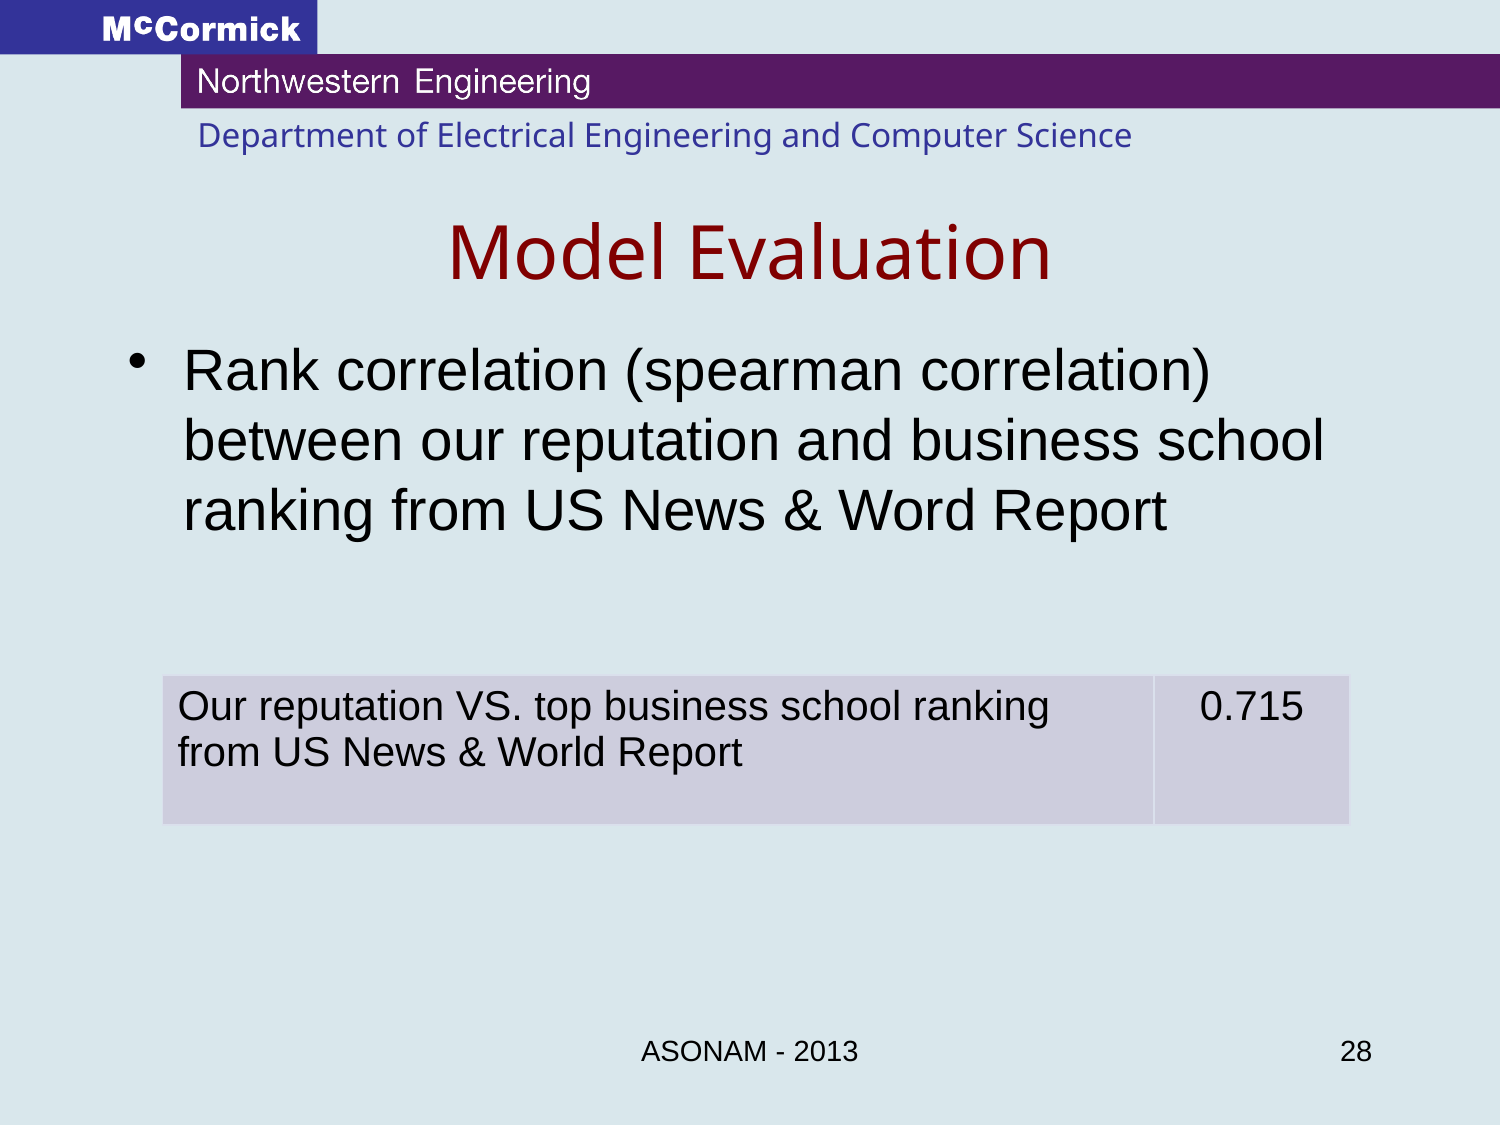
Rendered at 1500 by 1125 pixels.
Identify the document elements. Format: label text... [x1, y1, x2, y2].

list Rank correlation (spearman correlation) between our reputation and business school ranking from US News & Word Report [112, 324, 1388, 1000]
table_header 0.715 [1155, 676, 1349, 824]
title Model Evaluation [112, 187, 1388, 313]
footer ASONAM - 2013 [512, 1025, 988, 1100]
table_header Our reputation VS. top business school ranking from US News & World Report [163, 676, 1153, 824]
picture [96, 9, 681, 55]
picture [199, 68, 595, 100]
slide_number 28 [1074, 1025, 1388, 1100]
